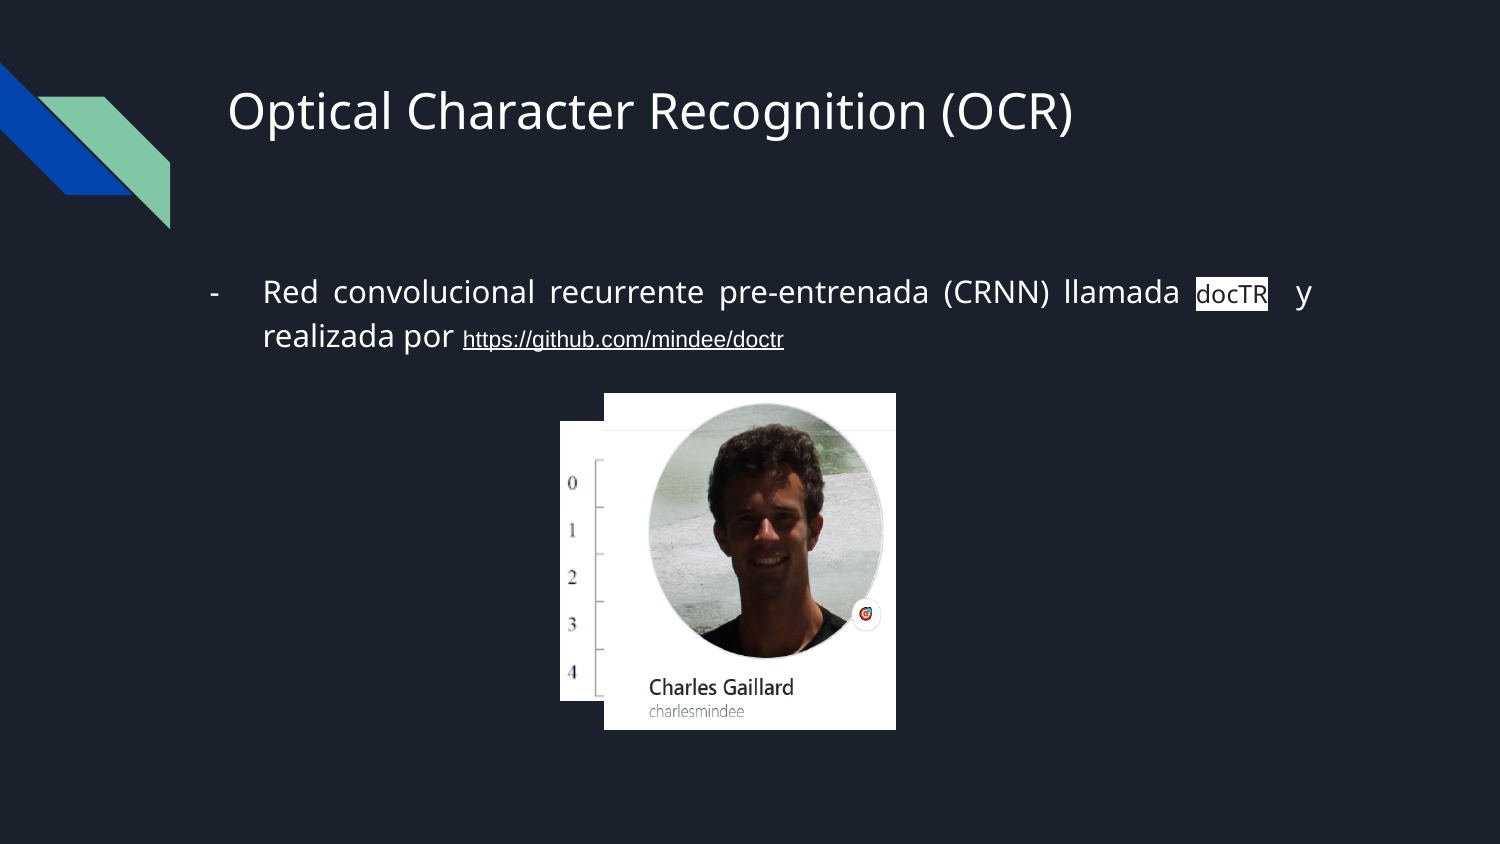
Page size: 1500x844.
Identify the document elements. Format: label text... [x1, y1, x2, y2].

list Red convolucional recurrente pre-entrenada (CRNN) llamada docTR y realizada por https://github.com/mindee/doctr [172, 189, 1328, 515]
title Optical Character Recognition (OCR) [212, 64, 1368, 215]
picture [560, 393, 896, 730]
